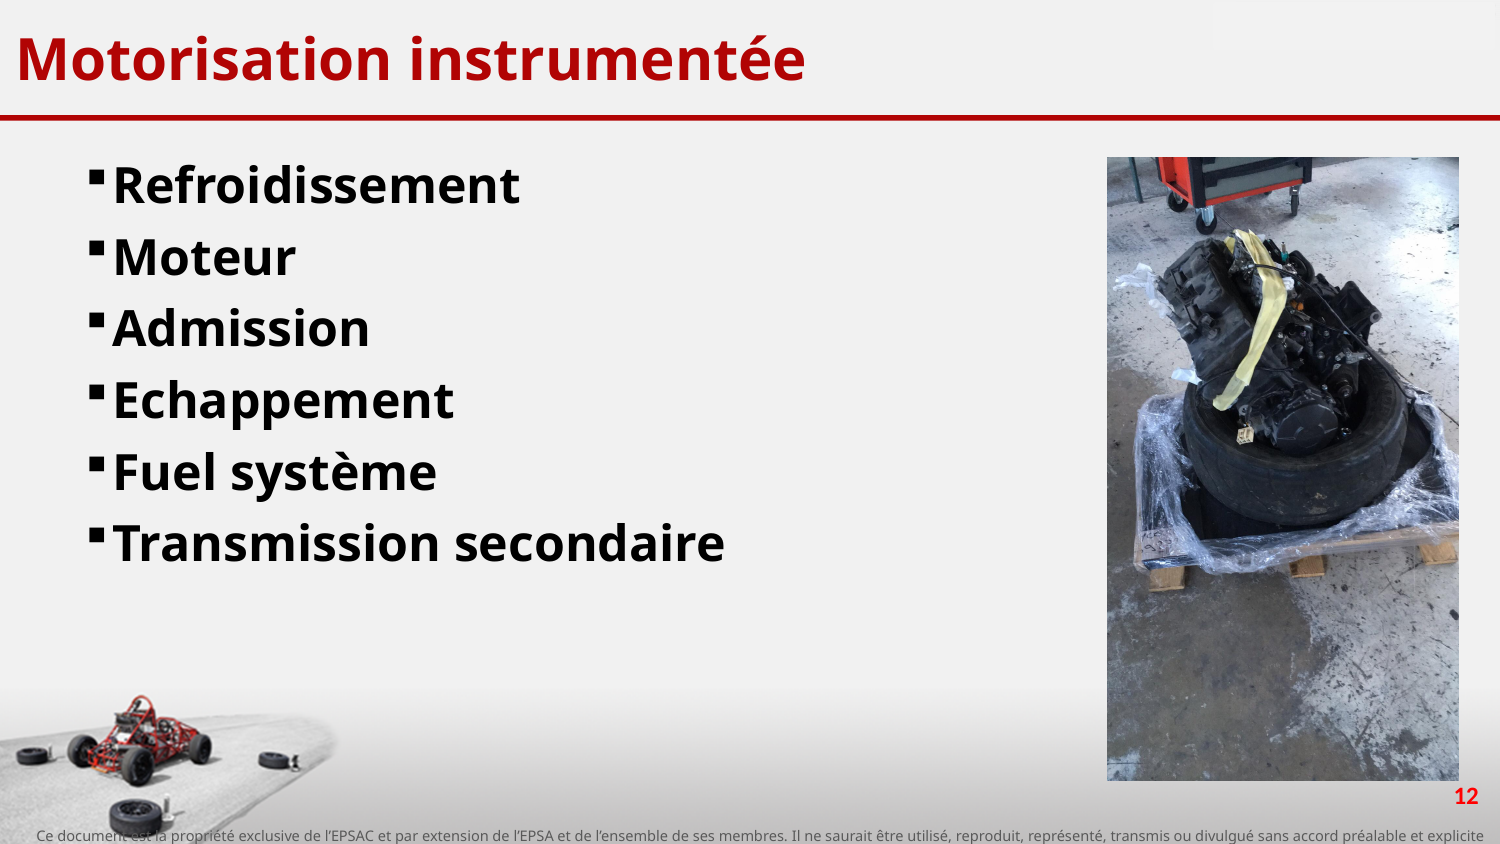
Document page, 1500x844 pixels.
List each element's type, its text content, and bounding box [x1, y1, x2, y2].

title Motorisation instrumentée [0, 3, 1500, 112]
slide_number 12 [1340, 767, 1495, 822]
list Refroidissement Moteur Admission Echappement Fuel système Transmission secondaire [41, 138, 1118, 706]
picture [0, 156, 1500, 844]
